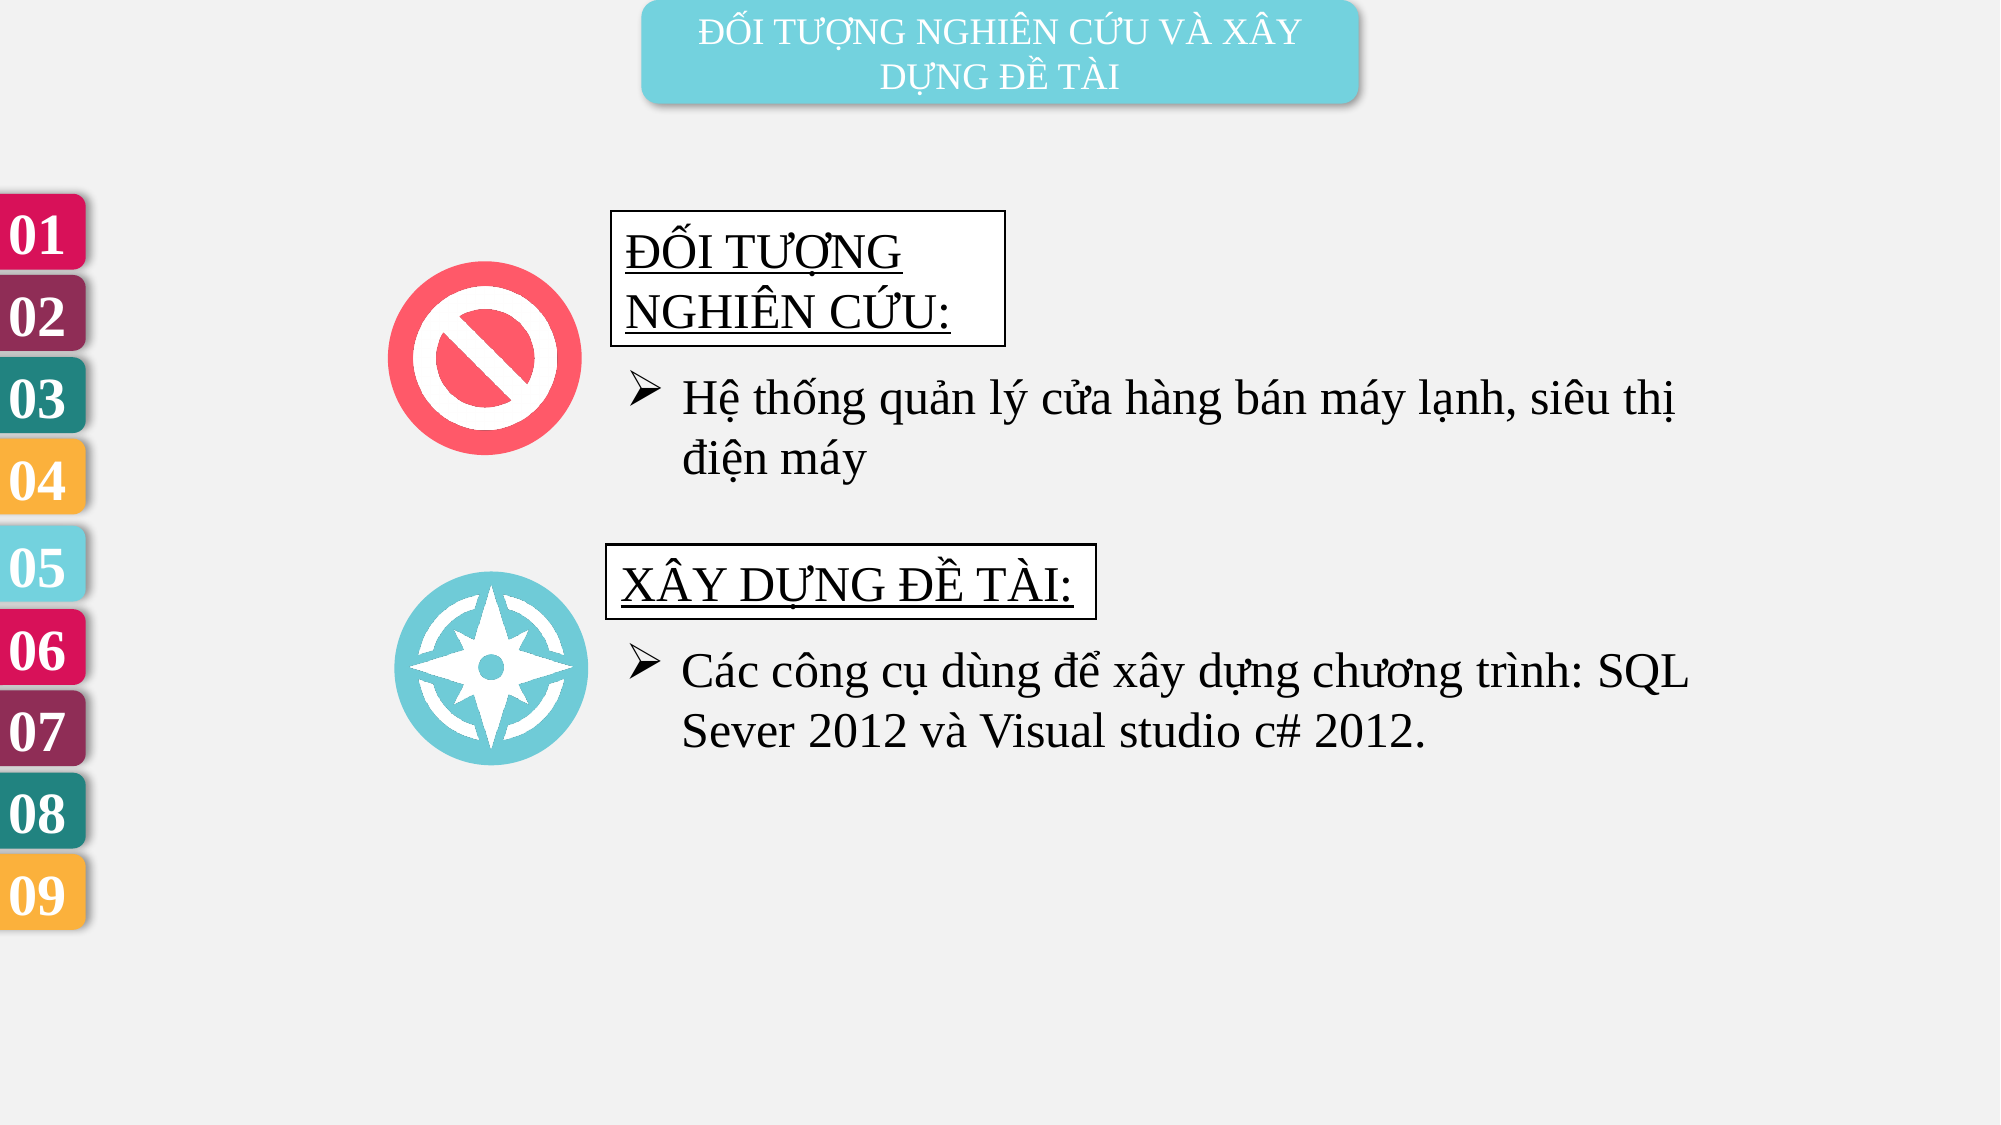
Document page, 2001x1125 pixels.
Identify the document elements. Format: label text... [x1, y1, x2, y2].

text_box 01 [0, 192, 87, 271]
text_box 05 [0, 524, 87, 603]
text_box 08 [0, 773, 87, 850]
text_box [387, 544, 1829, 771]
text_box ĐỐI TƯỢNG NGHIÊN CỨU VÀ XÂY DỰNG ĐỀ TÀI [640, 0, 1360, 105]
text_box 06 [0, 608, 87, 687]
text_box 04 [0, 440, 87, 516]
text_box 07 [0, 692, 87, 768]
text_box 03 [0, 357, 87, 435]
text_box 02 [0, 275, 87, 352]
text_box 09 [0, 855, 87, 931]
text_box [387, 211, 1692, 494]
